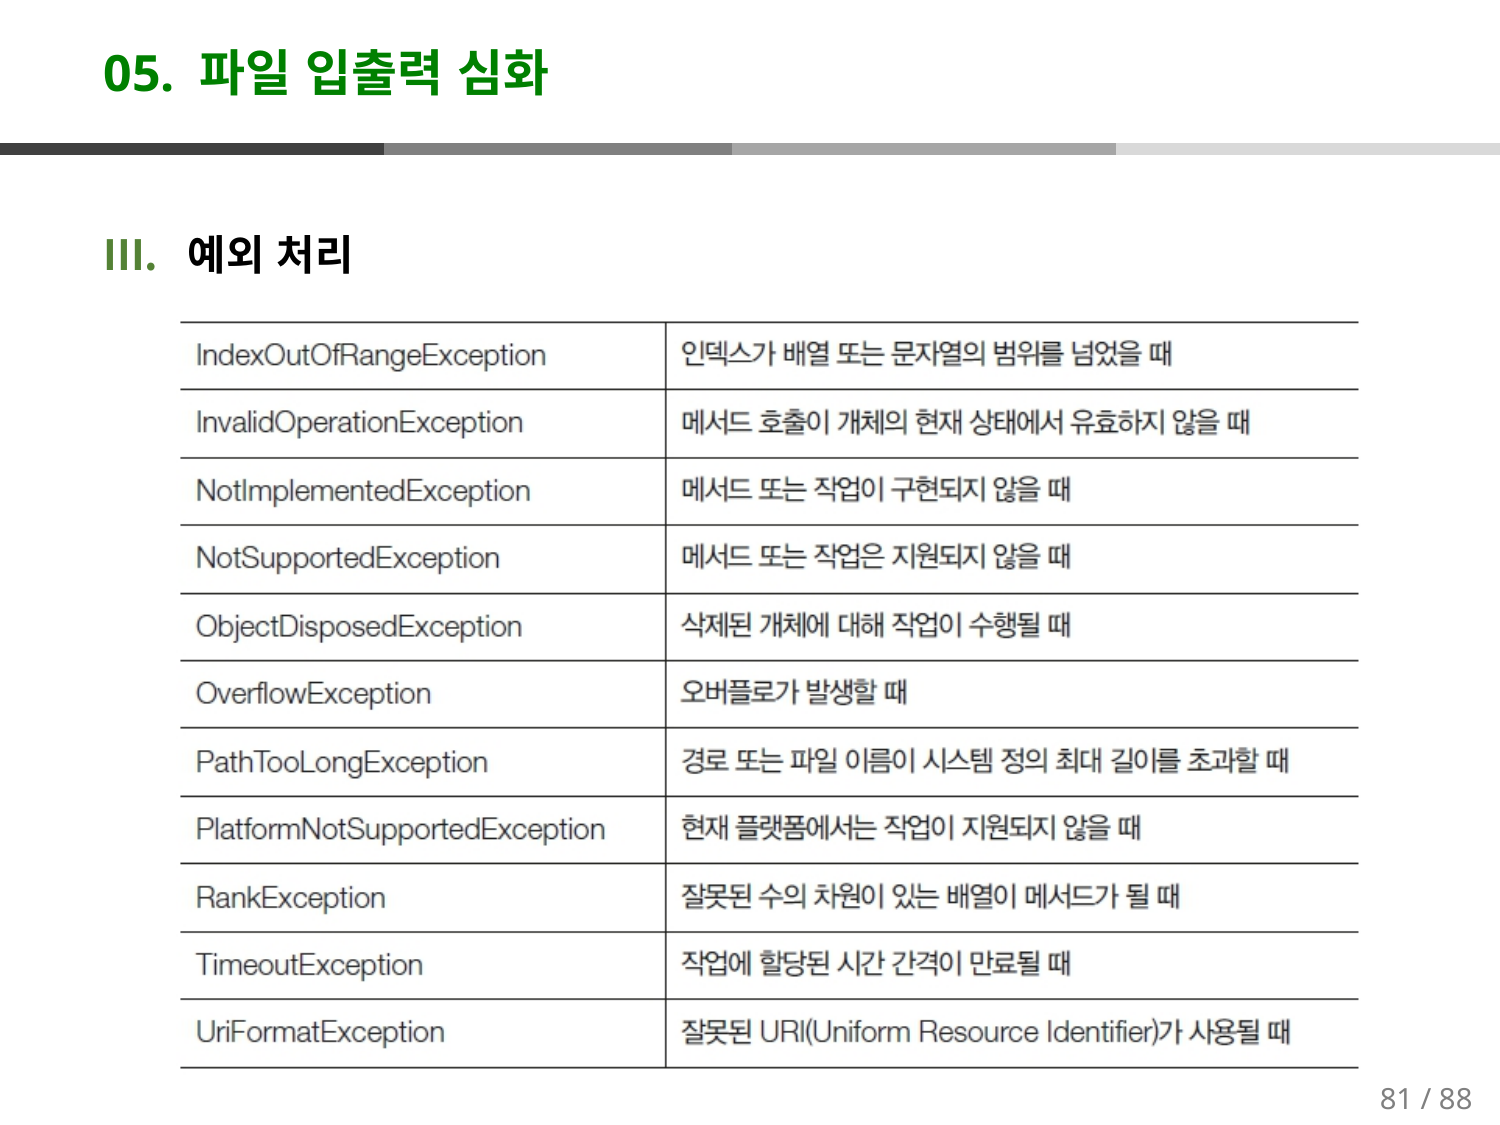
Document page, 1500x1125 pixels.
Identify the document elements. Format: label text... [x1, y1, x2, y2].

picture [176, 314, 1365, 1075]
list 예외 처리 [88, 196, 1424, 1125]
title 05. 파일 입출력 심화 [88, 30, 1400, 121]
